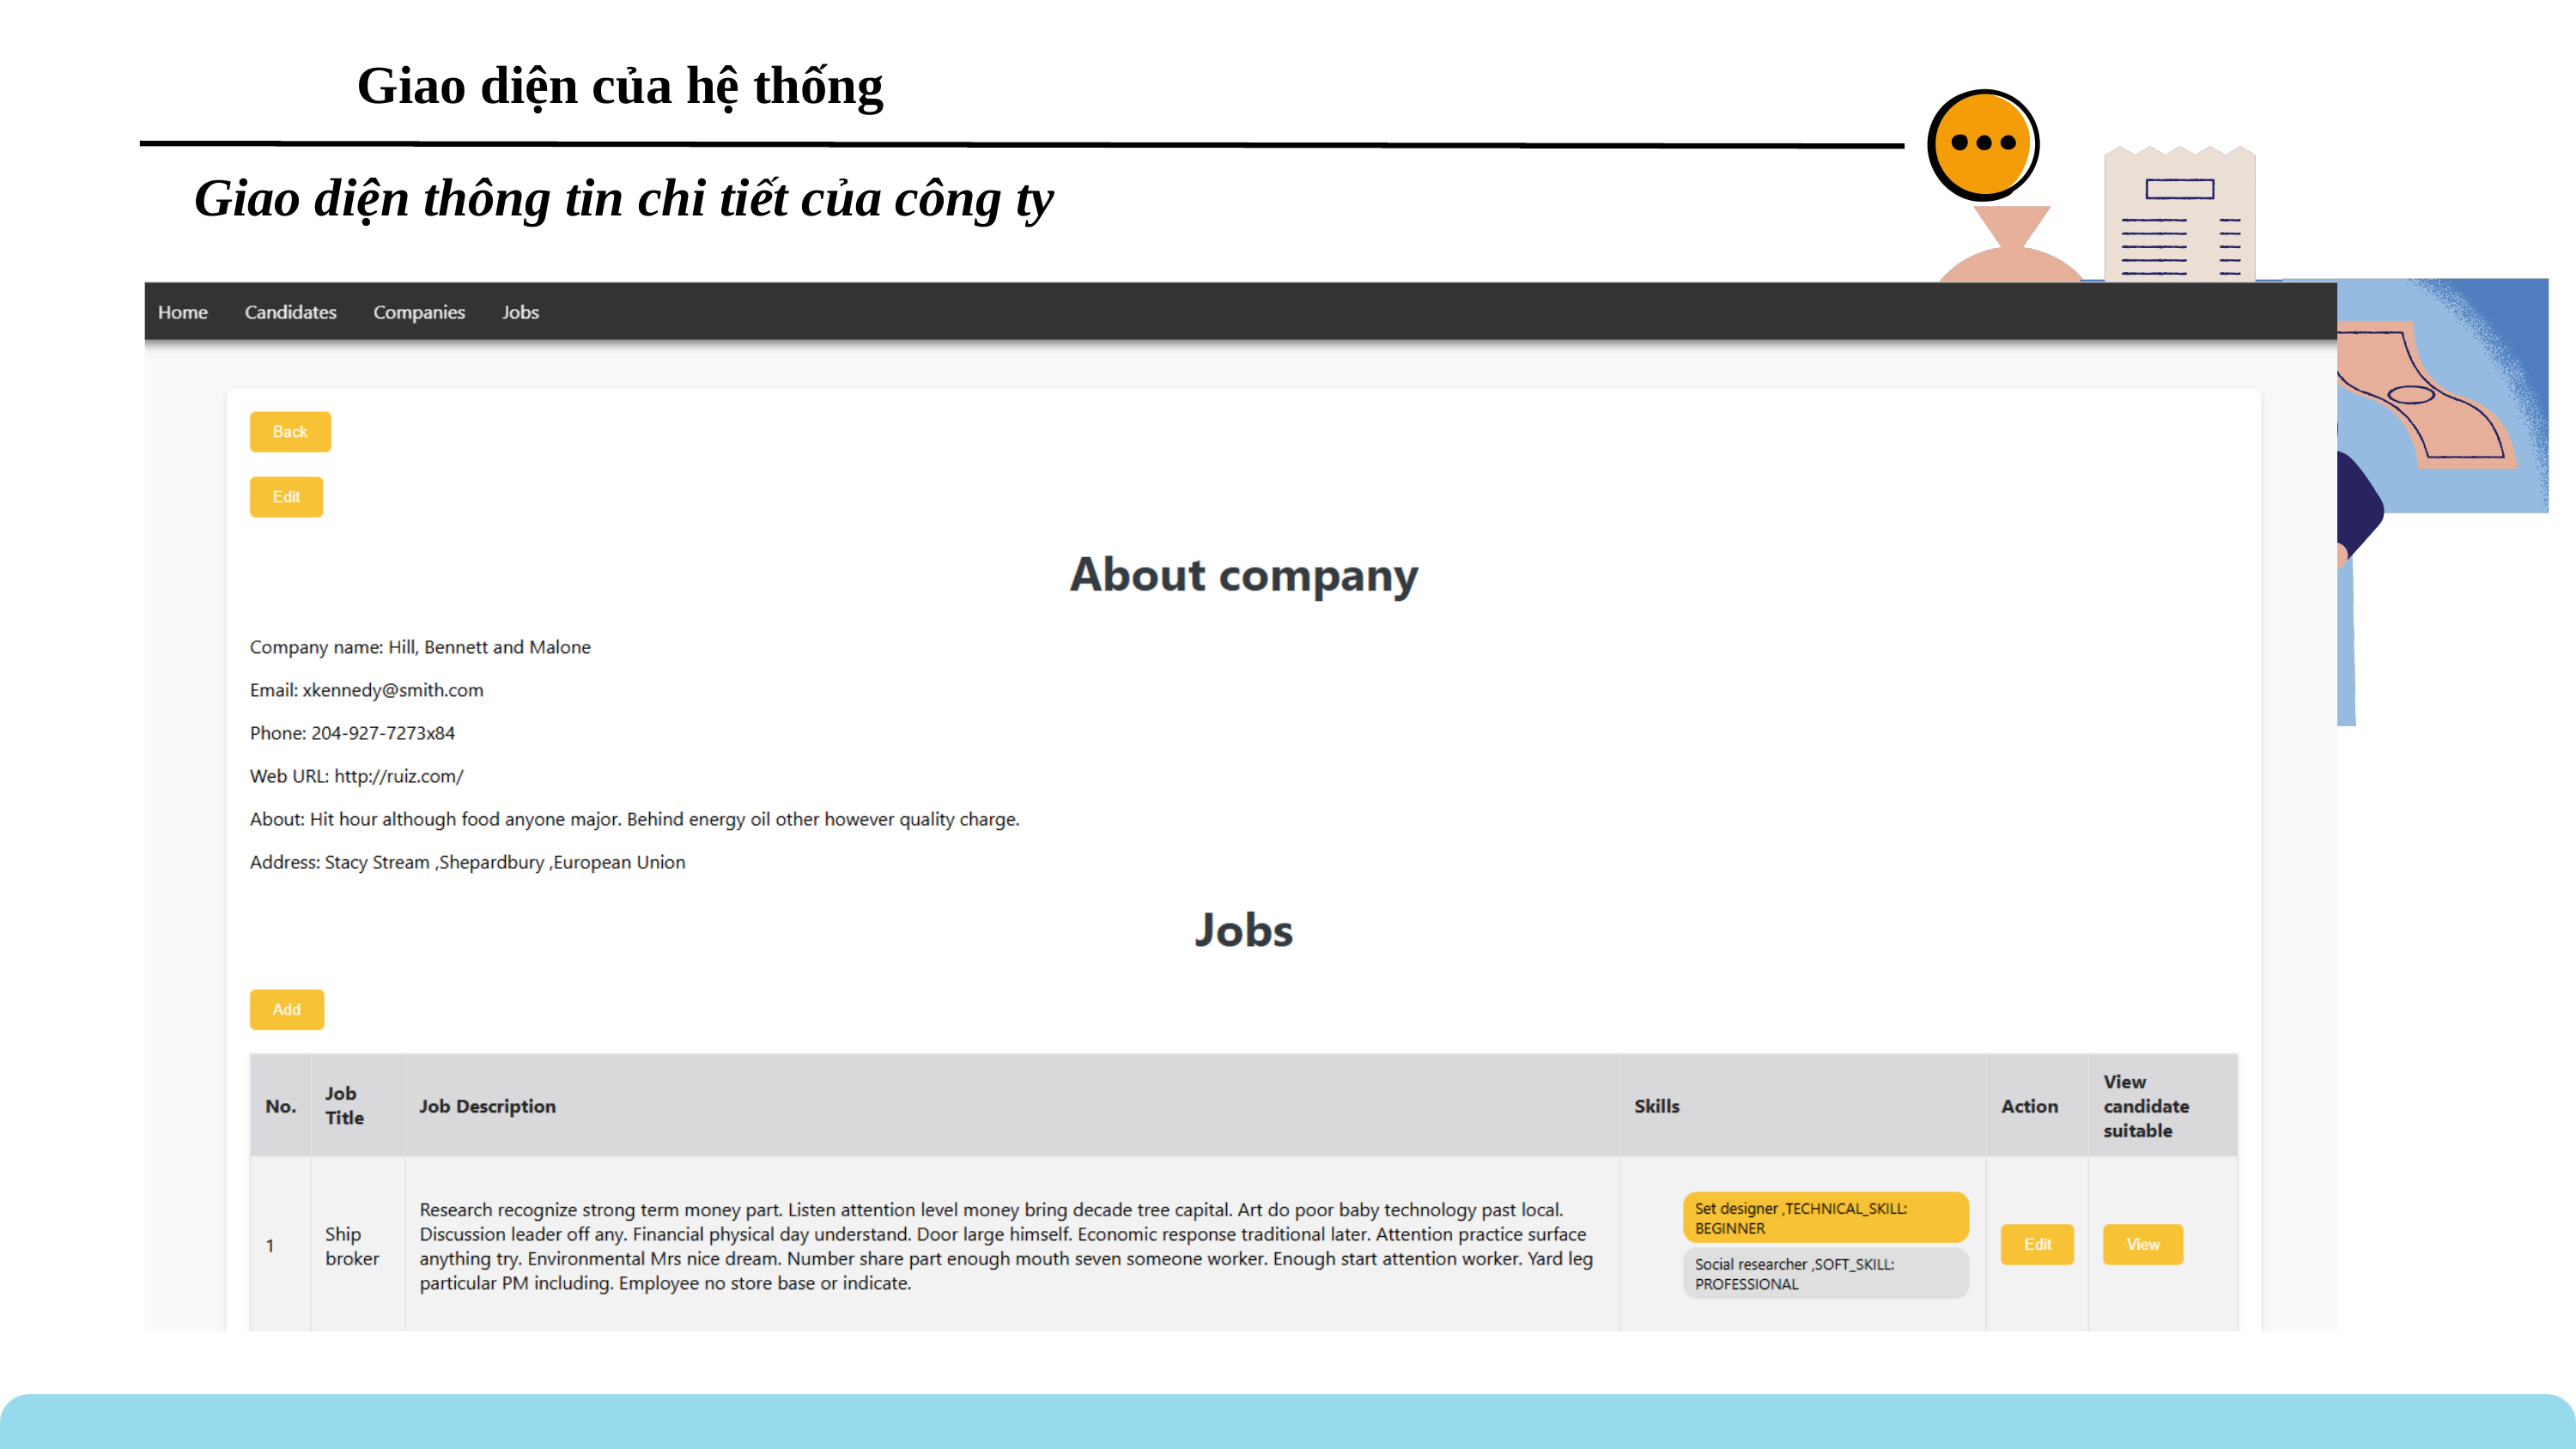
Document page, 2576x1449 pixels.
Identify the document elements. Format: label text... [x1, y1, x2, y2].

text_box [144, 282, 2337, 1331]
text_box [0, 1394, 2576, 1449]
text_box [1925, 88, 2050, 146]
text_box Giao diện thông tin chi tiết của công ty [139, 151, 1111, 227]
text_box [1686, 146, 2549, 726]
text_box Giao diện của hệ thống [144, 39, 1111, 114]
